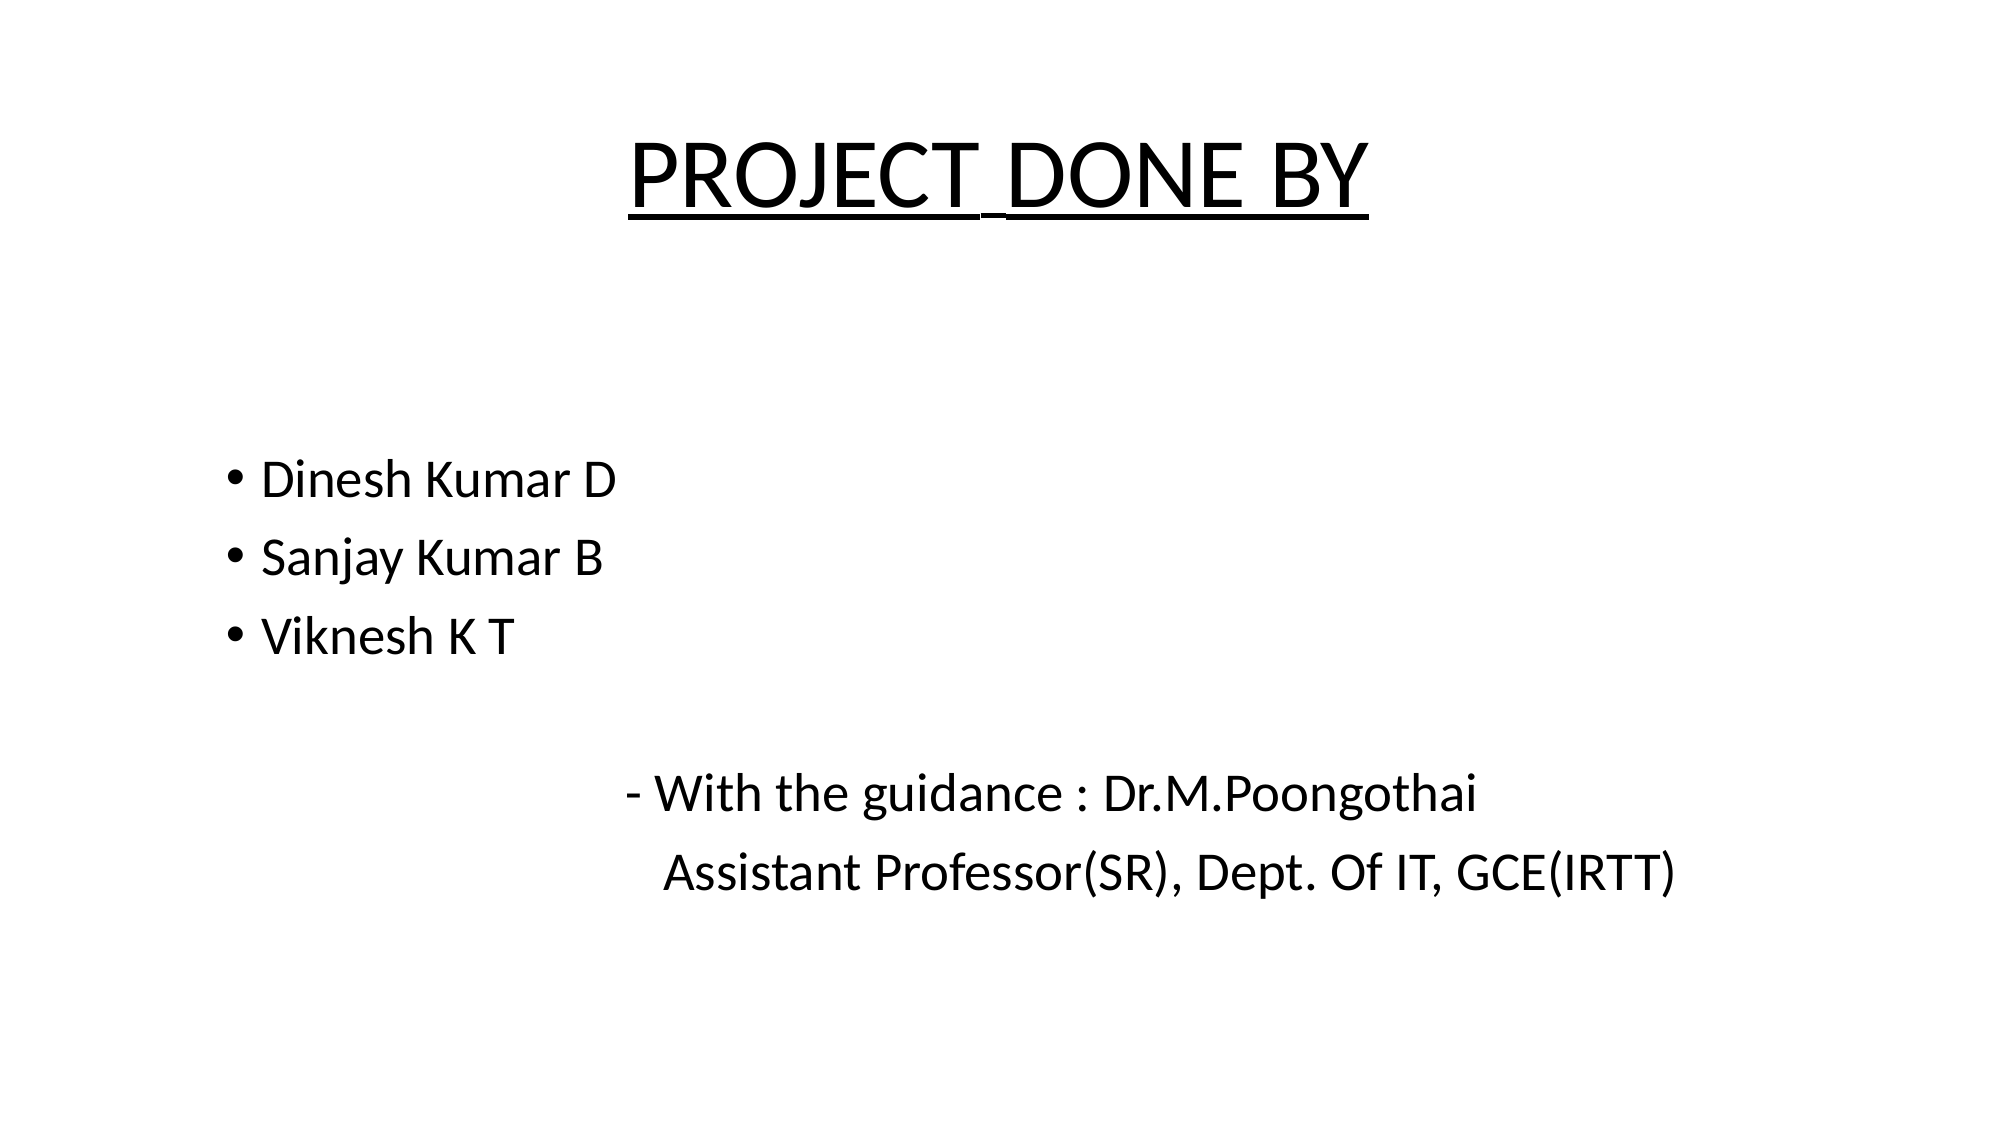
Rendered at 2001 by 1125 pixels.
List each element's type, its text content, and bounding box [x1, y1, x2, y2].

title PROJECT DONE BY [534, 68, 1463, 281]
list Dinesh Kumar D Sanjay Kumar B Viknesh K T - With the guidance : Dr.M.Poongothai Assistant Professor(SR), Dept. Of IT, GCE(IRTT) [210, 442, 1791, 913]
